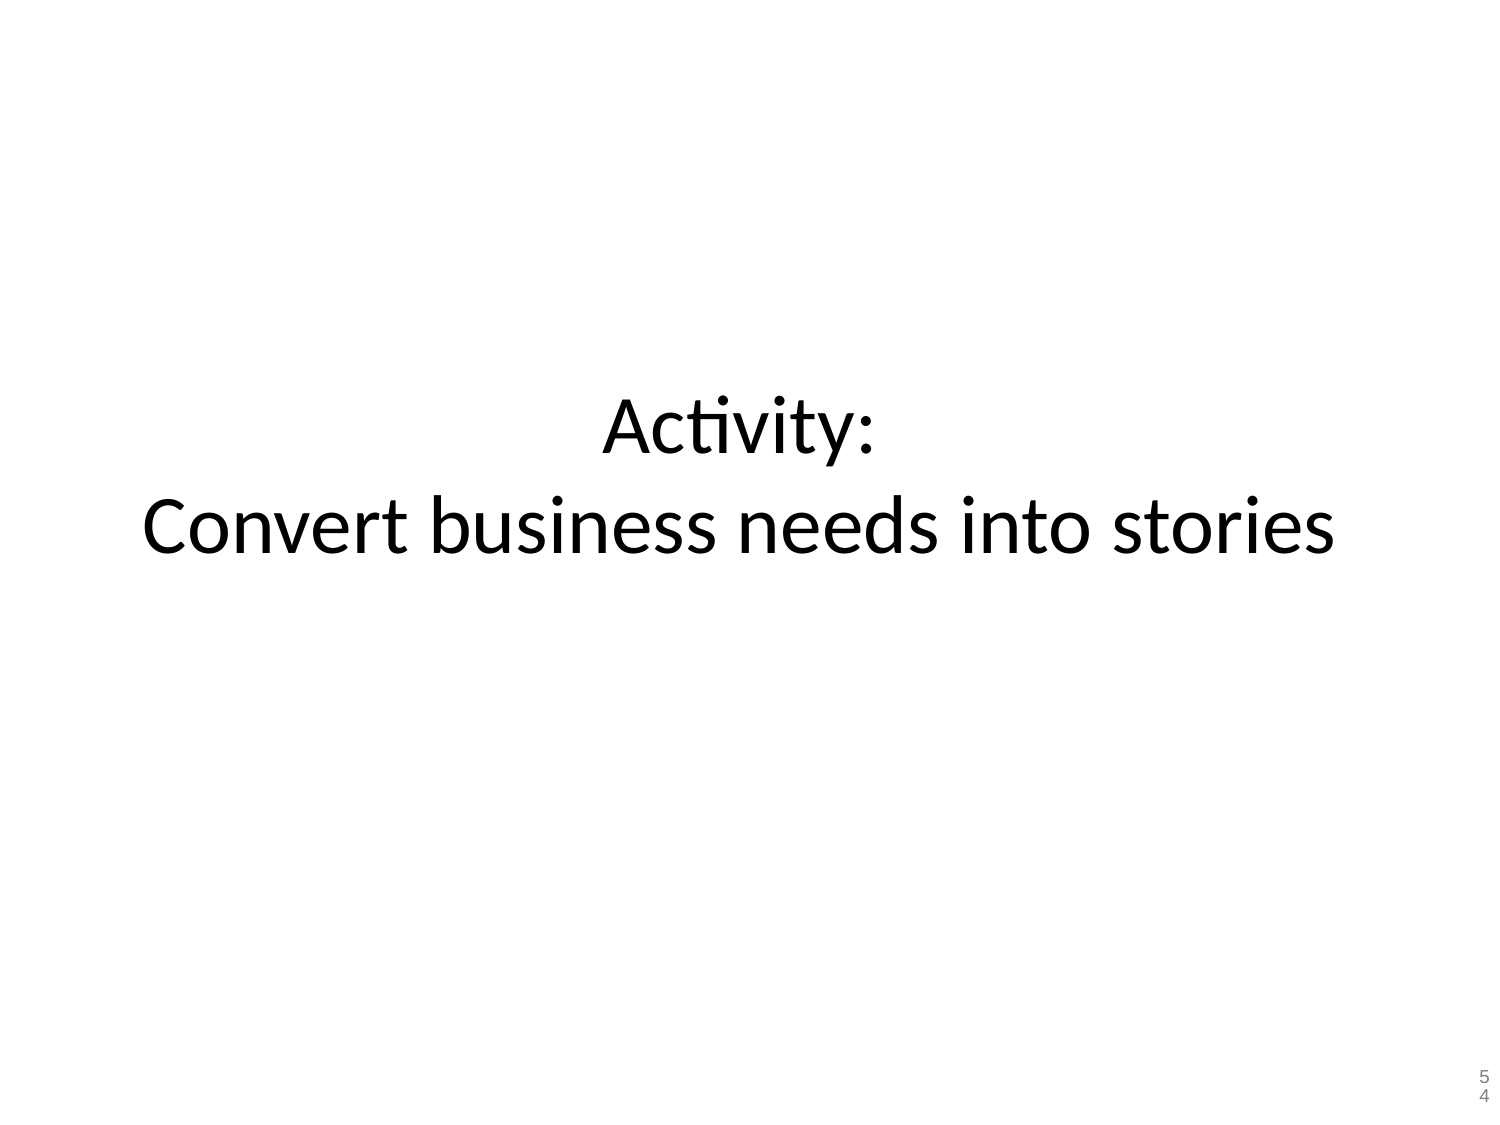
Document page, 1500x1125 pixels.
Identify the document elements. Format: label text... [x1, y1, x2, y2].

title Activity: Convert business needs into stories [112, 349, 1388, 591]
slide_number 54 [1464, 1059, 1500, 1093]
